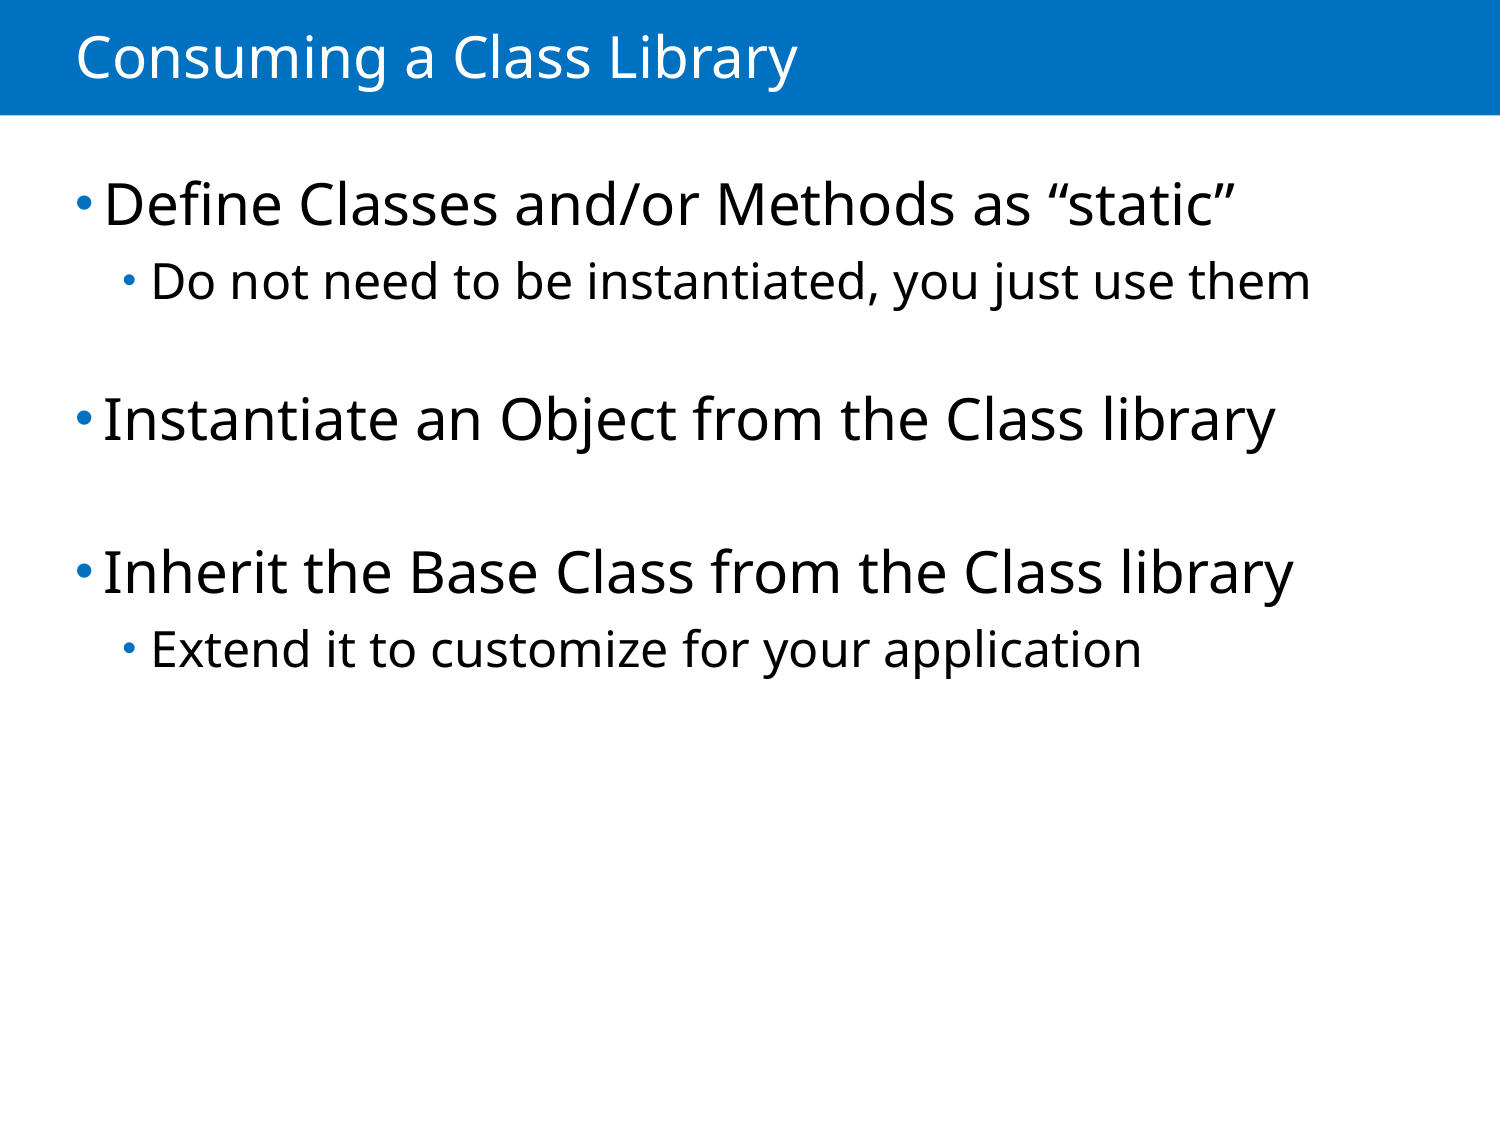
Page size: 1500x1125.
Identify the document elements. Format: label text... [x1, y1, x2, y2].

title Consuming a Class Library [75, 0, 1351, 122]
list Define Classes and/or Methods as “static” Do not need to be instantiated, you just use them Instantiate an Object from the Class library Inherit the Base Class from the Class library Extend it to customize for your application [74, 167, 1408, 1013]
